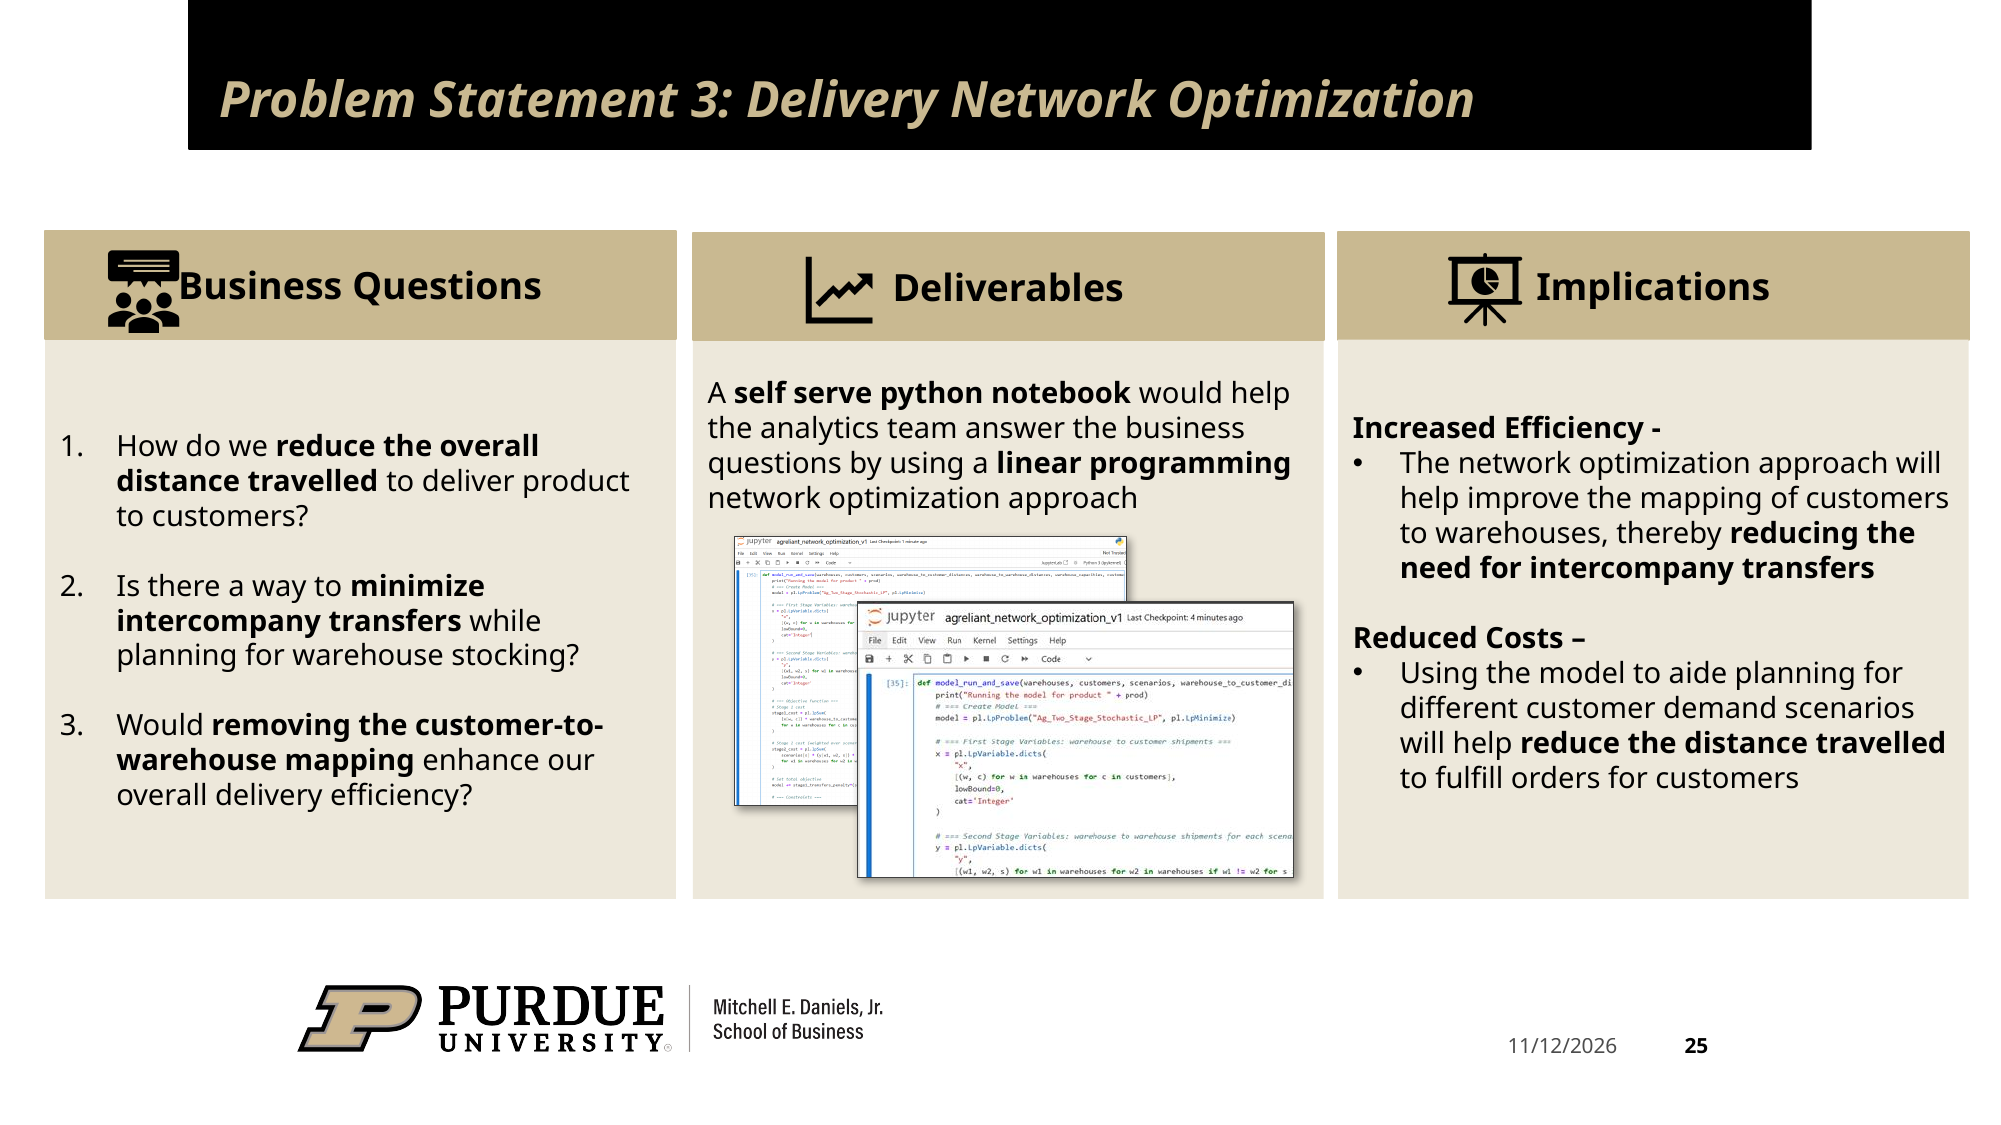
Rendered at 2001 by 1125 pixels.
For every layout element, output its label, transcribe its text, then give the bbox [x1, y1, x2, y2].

title Problem Statement 3: Delivery Network Optimization [216, 71, 1533, 132]
picture [96, 242, 190, 341]
picture [1438, 242, 1532, 336]
picture [792, 243, 886, 337]
text_box Deliverables [692, 232, 1325, 341]
picture [297, 982, 994, 1056]
picture [734, 536, 1294, 878]
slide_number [1464, 1020, 1632, 1074]
slide_number 25 [1656, 1017, 1737, 1078]
text_box Implications [1337, 231, 1970, 338]
text_box Business Questions [44, 230, 677, 340]
text_box A self serve python notebook would help the analytics team answer the business questions by using a linear programming network optimization approach [692, 341, 1325, 900]
text_box How do we reduce the overall distance travelled to deliver product to customers? Is there a way to minimize intercompany transfers while planning for warehouse stocking? Would removing the customer-to-warehouse mapping enhance our overall delivery efficiency? [44, 340, 677, 900]
text_box Increased Efficiency - The network optimization approach will help improve the mapping of customers to warehouses, thereby reducing the need for intercompany transfers Reduced Costs – Using the model to aide planning for different customer demand scenarios will help reduce the distance travelled to fulfill orders for customers [1337, 338, 1970, 900]
